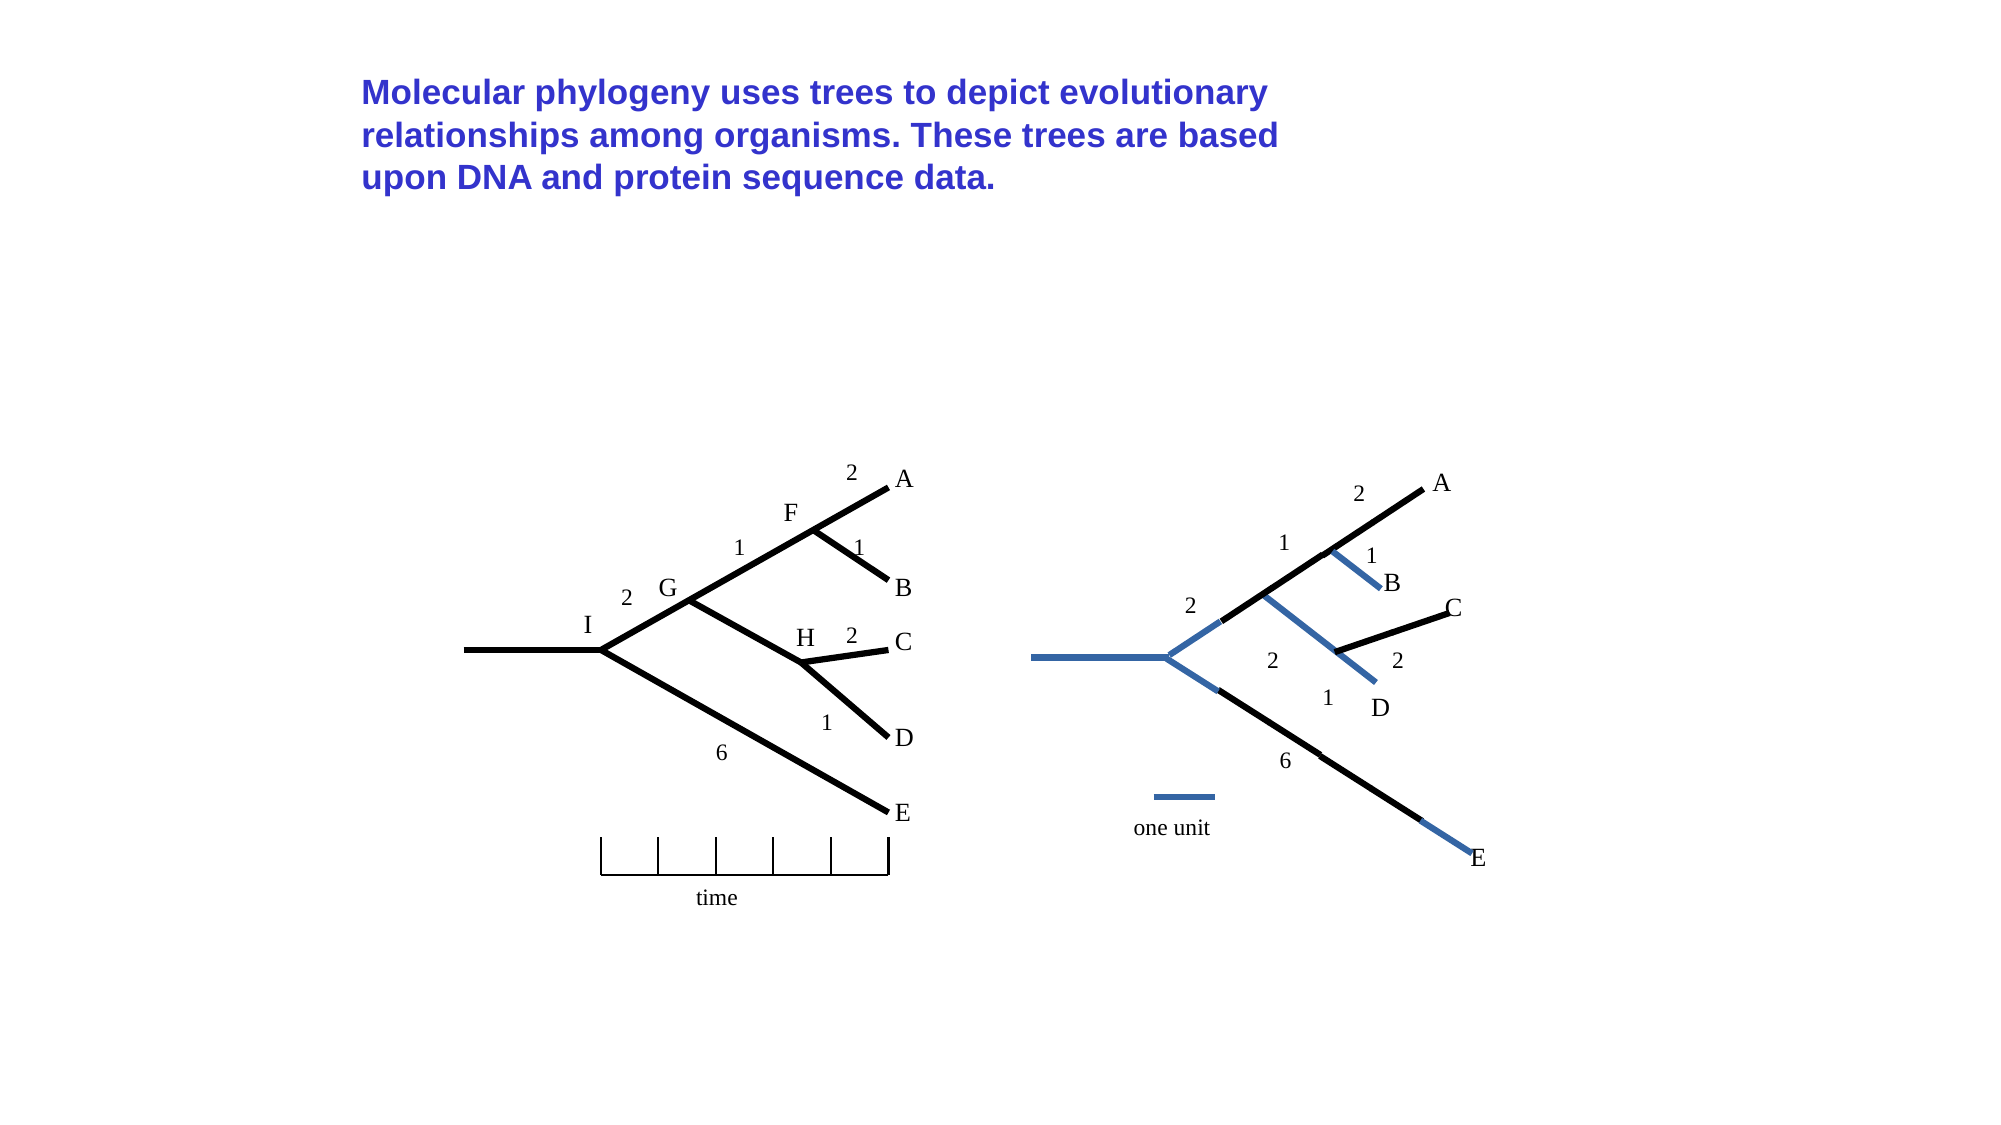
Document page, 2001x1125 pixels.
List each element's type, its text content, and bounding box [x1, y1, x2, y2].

text_box C [1437, 582, 1470, 630]
text_box A [1424, 457, 1459, 505]
text_box D [1363, 682, 1398, 730]
text_box 1 [1270, 519, 1298, 554]
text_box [1218, 689, 1321, 755]
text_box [1334, 612, 1450, 653]
text_box E [1462, 832, 1495, 880]
text_box 2 [1345, 470, 1373, 489]
text_box 2 [1384, 653, 1412, 681]
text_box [1319, 755, 1423, 822]
text_box one unit [1126, 804, 1218, 848]
text_box B [1376, 557, 1409, 605]
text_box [1221, 554, 1323, 622]
text_box 2 [1177, 582, 1205, 626]
text_box 1 [1314, 674, 1342, 718]
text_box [463, 449, 922, 919]
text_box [1322, 489, 1424, 556]
text_box 1 [1358, 556, 1386, 576]
text_box 6 [1272, 755, 1300, 781]
text_box 2 [1259, 637, 1287, 681]
text_box Molecular phylogeny uses trees to depict evolutionary relationships among organisms. These trees are based upon DNA and protein sequence data. [353, 62, 1288, 204]
